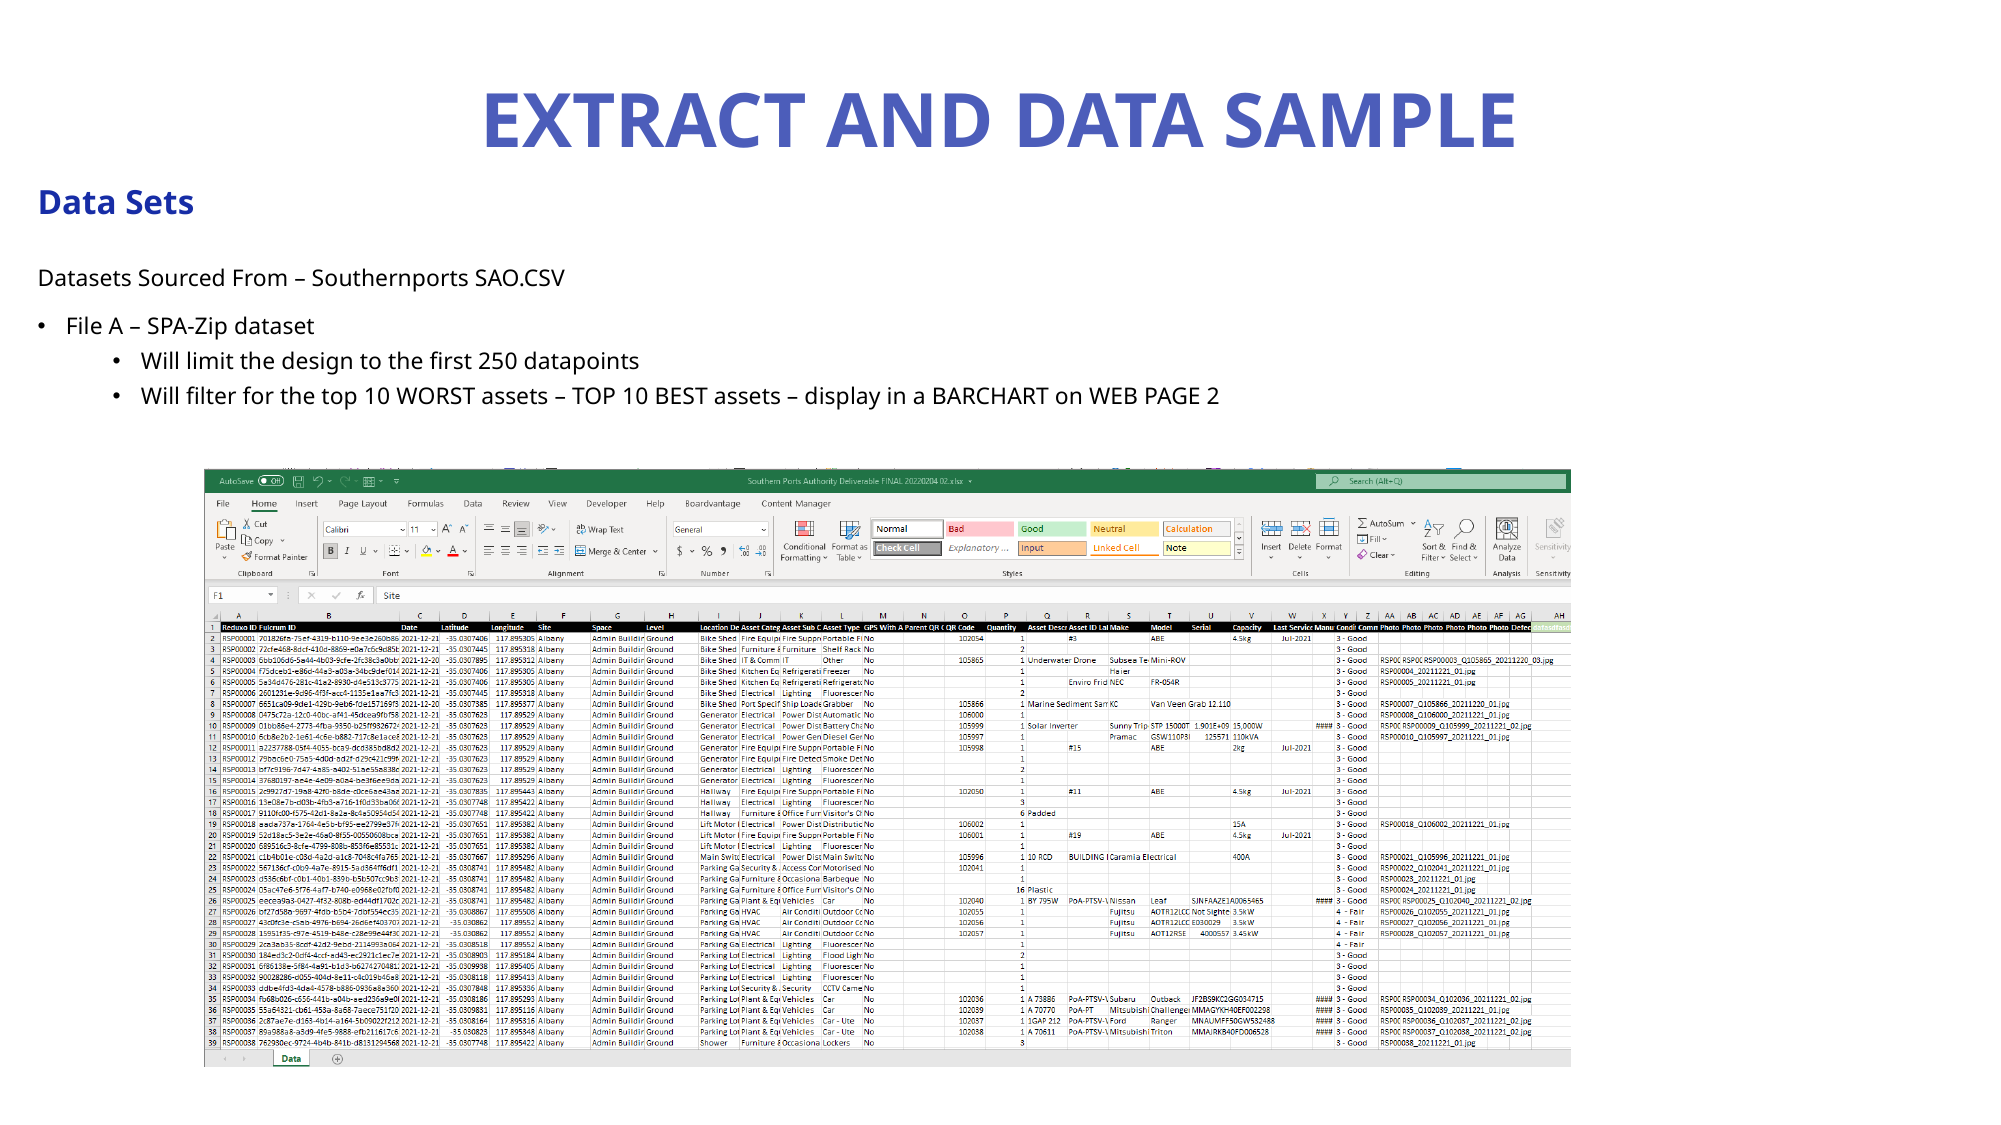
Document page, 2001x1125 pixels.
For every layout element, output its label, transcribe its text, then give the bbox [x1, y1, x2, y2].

picture [204, 468, 1571, 1067]
text_box Data Sets [37, 179, 236, 229]
text_box Datasets Sourced From – Southernports SAO.CSV File A – SPA-Zip dataset Will limit the design to the first 250 datapoints Will filter for the top 10 WORST assets – TOP 10 BEST assets – display in a BARCHART on WEB PAGE 2 [37, 255, 1963, 469]
text_box Extract and data sample [37, 75, 1963, 179]
